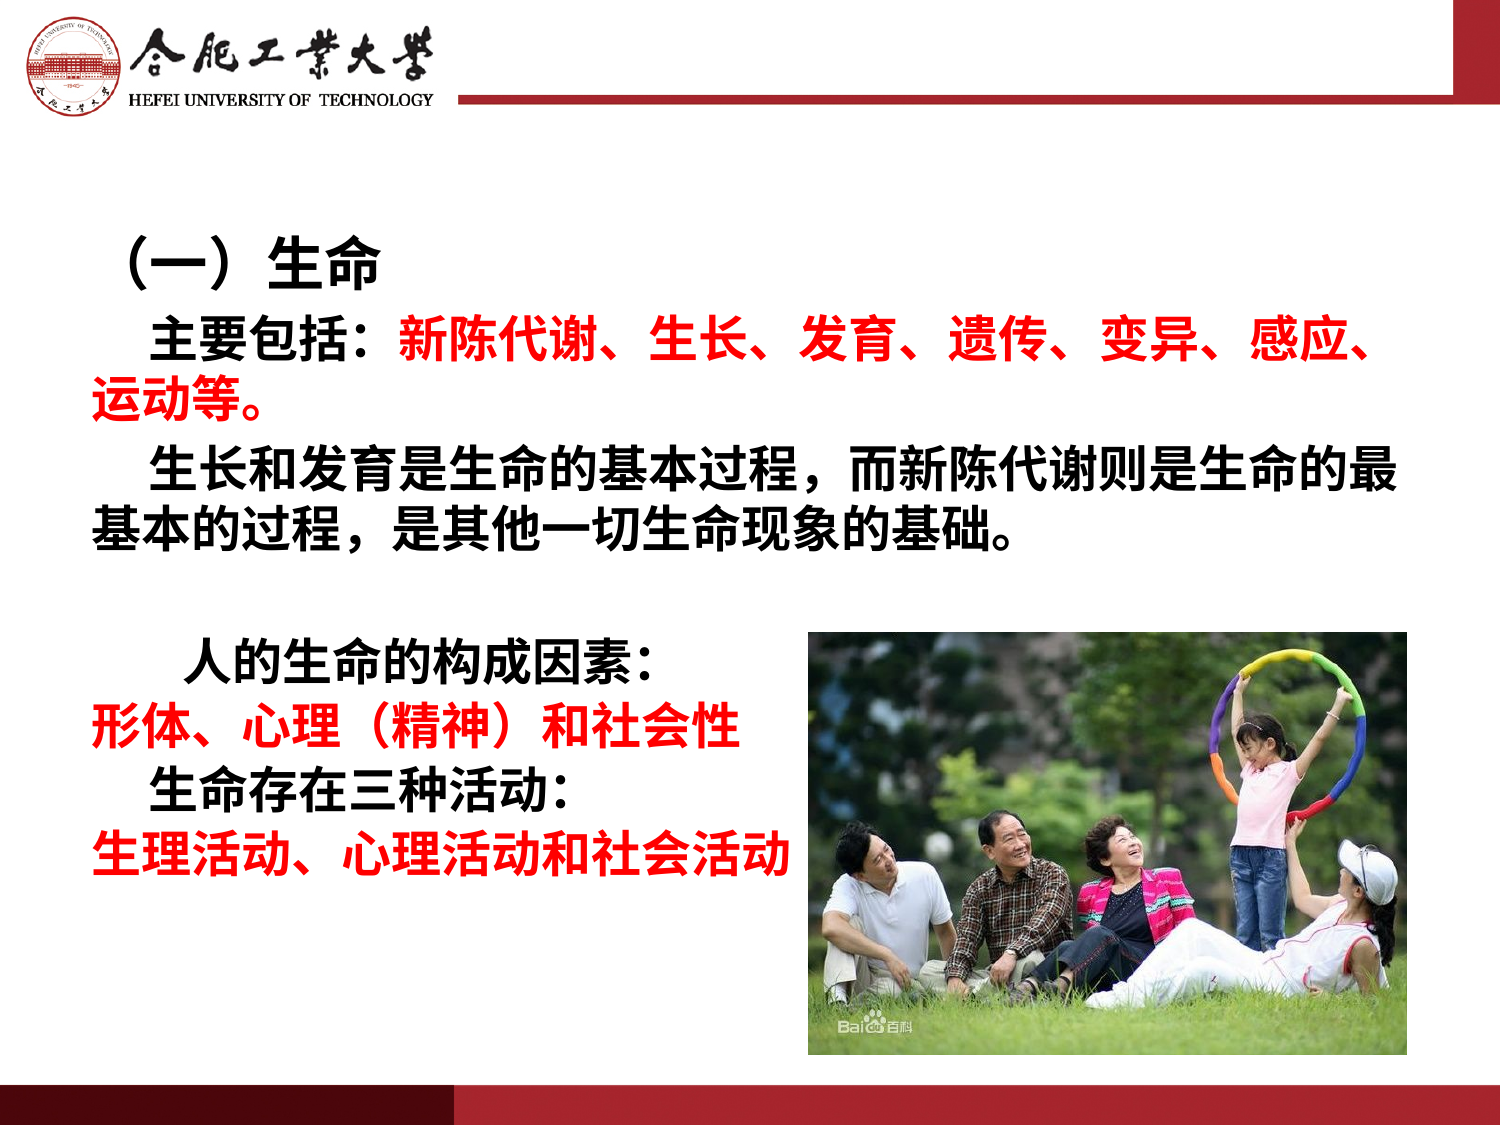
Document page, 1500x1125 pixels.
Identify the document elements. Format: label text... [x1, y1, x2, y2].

list （一）生命 主要包括：新陈代谢、生长、发育、遗传、变异、感应、运动等。 生长和发育是生命的基本过程，而新陈代谢则是生命的最基本的过程，是其他一切生命现象的基础。 人的生命的构成因素： 形体、心理（精神）和社会性 生命存在三种活动： 生理活动、心理活动和社会活动 [76, 219, 1427, 963]
picture [0, 0, 1500, 1125]
